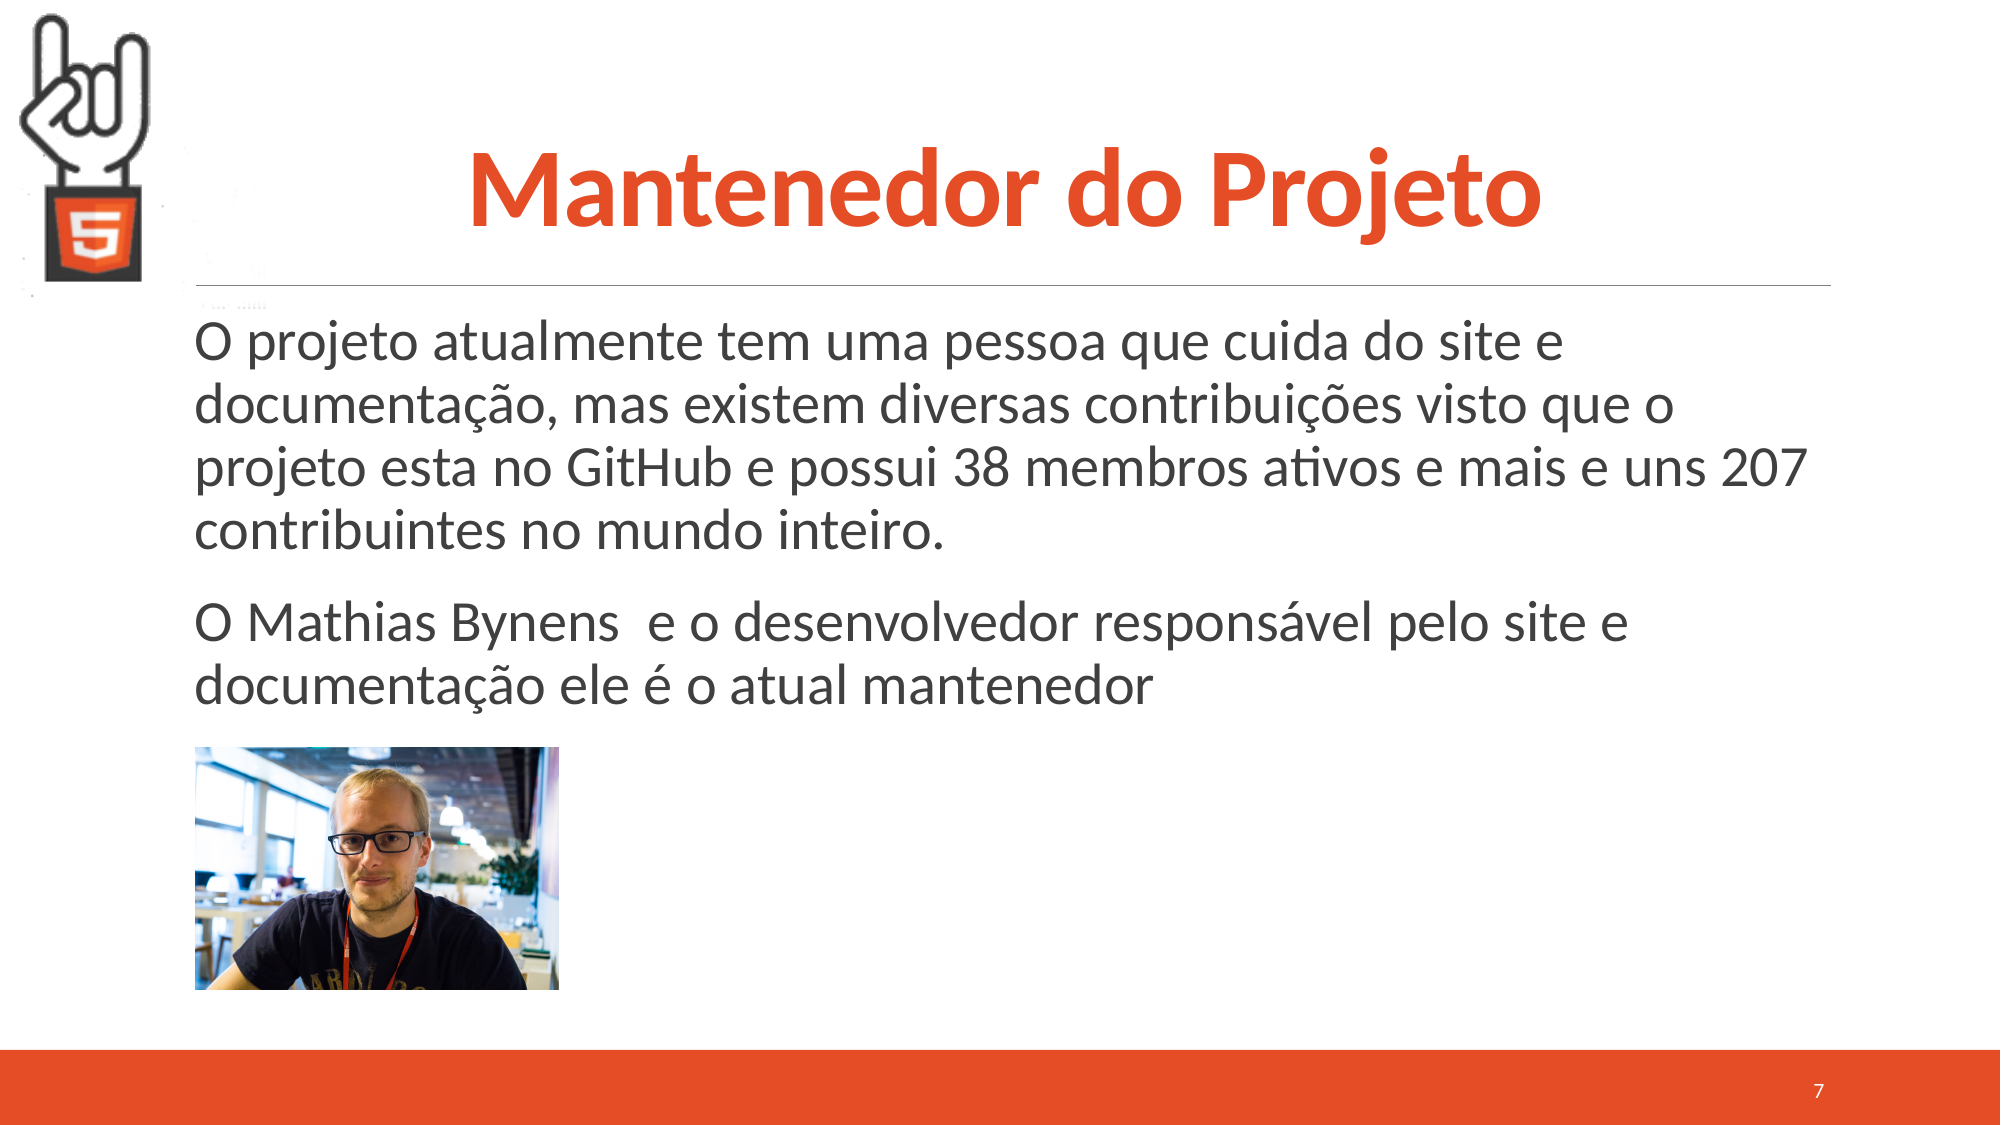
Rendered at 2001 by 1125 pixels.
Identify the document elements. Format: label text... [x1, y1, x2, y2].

picture [195, 746, 560, 990]
list O projeto atualmente tem uma pessoa que cuida do site e documentação, mas existem diversas contribuições visto que o projeto esta no GitHub e possui 38 membros ativos e mais e uns 207 contribuintes no mundo inteiro. O Mathias Bynens e o desenvolvedor responsável pelo site e documentação ele é o atual mantenedor [179, 302, 1830, 963]
picture [0, 0, 269, 309]
title Mantenedor do Projeto [445, 53, 1564, 257]
slide_number 7 [1624, 1059, 1840, 1120]
